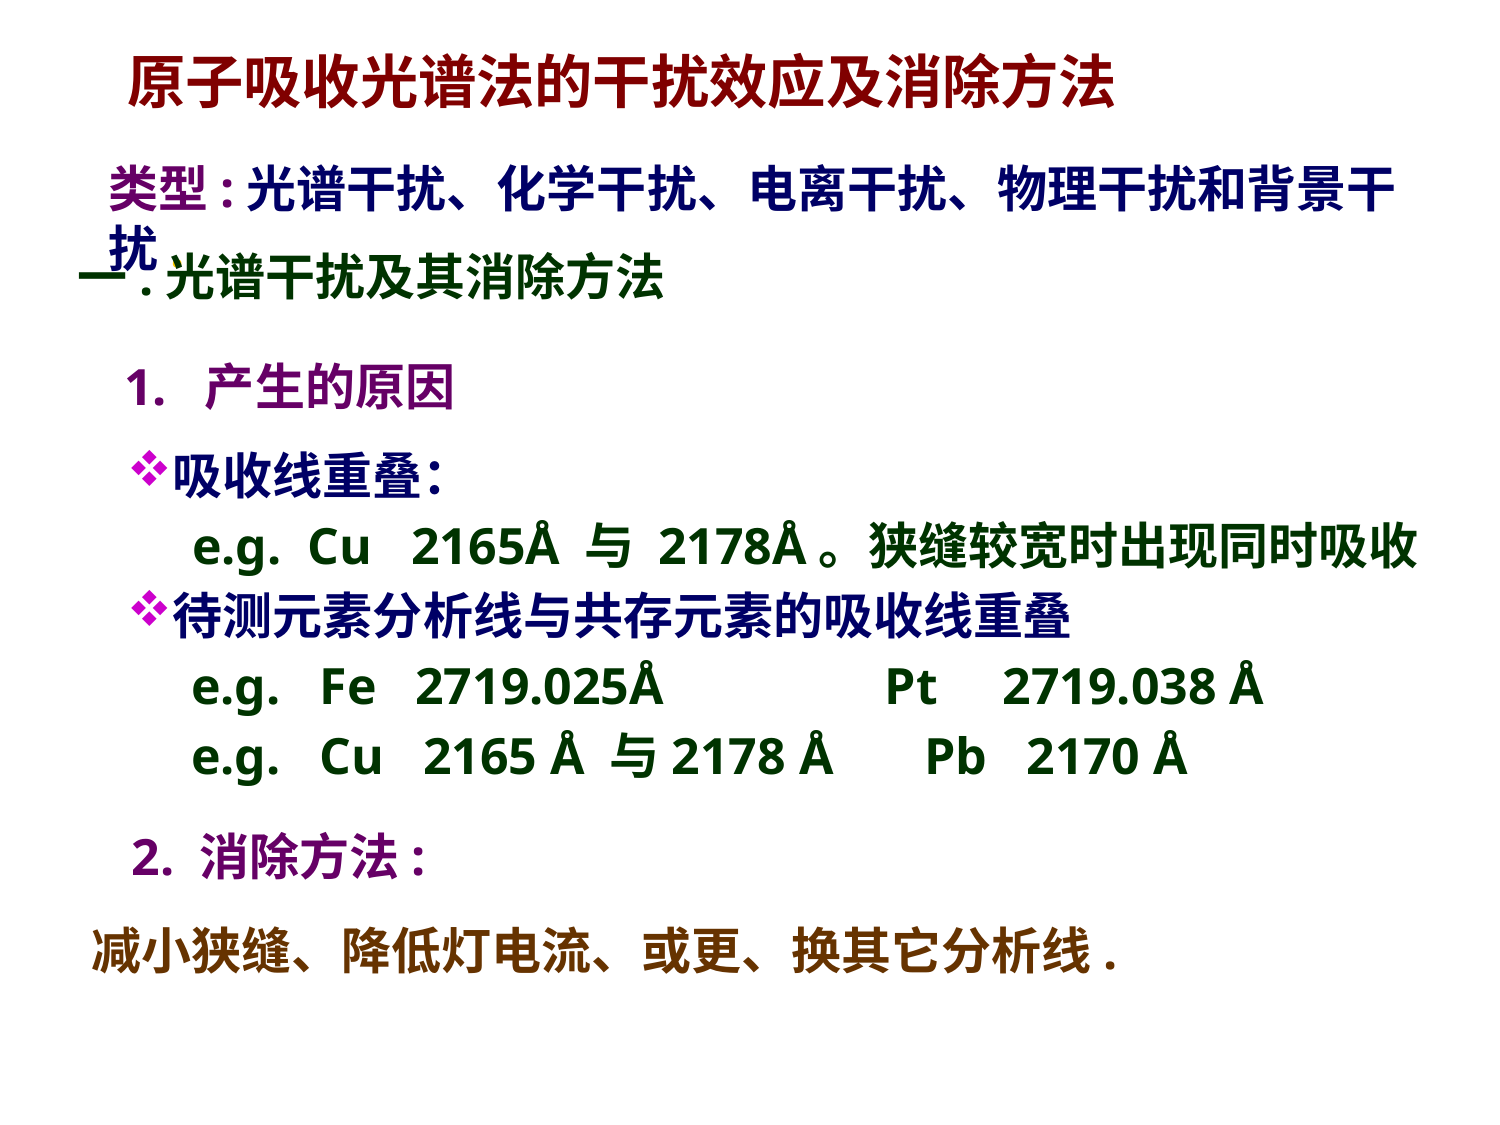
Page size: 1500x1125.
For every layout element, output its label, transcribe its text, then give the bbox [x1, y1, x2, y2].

text_box 类型:光谱干扰、化学干扰、电离干扰、物理干扰和背景干扰. [62, 149, 1463, 235]
text_box 减小狭缝、降低灯电流、或更、换其它分析线. [76, 912, 1283, 988]
text_box 原子吸收光谱法的干扰效应及消除方法 [85, 37, 1300, 123]
text_box 吸收线重叠： e.g. Cu 2165Å 与 2178Å。狭缝较宽时出现同时吸收 待测元素分析线与共存元素的吸收线重叠 e.g. Fe 2719.025Å Pt 2719.038 Å e.g. Cu 2165 Å 与2178 Å Pb 2170 Å [112, 437, 1463, 750]
text_box 1. 产生的原因 [64, 348, 515, 424]
text_box 一.光谱干扰及其消除方法 [62, 238, 956, 313]
text_box 2. 消除方法: [116, 818, 441, 894]
